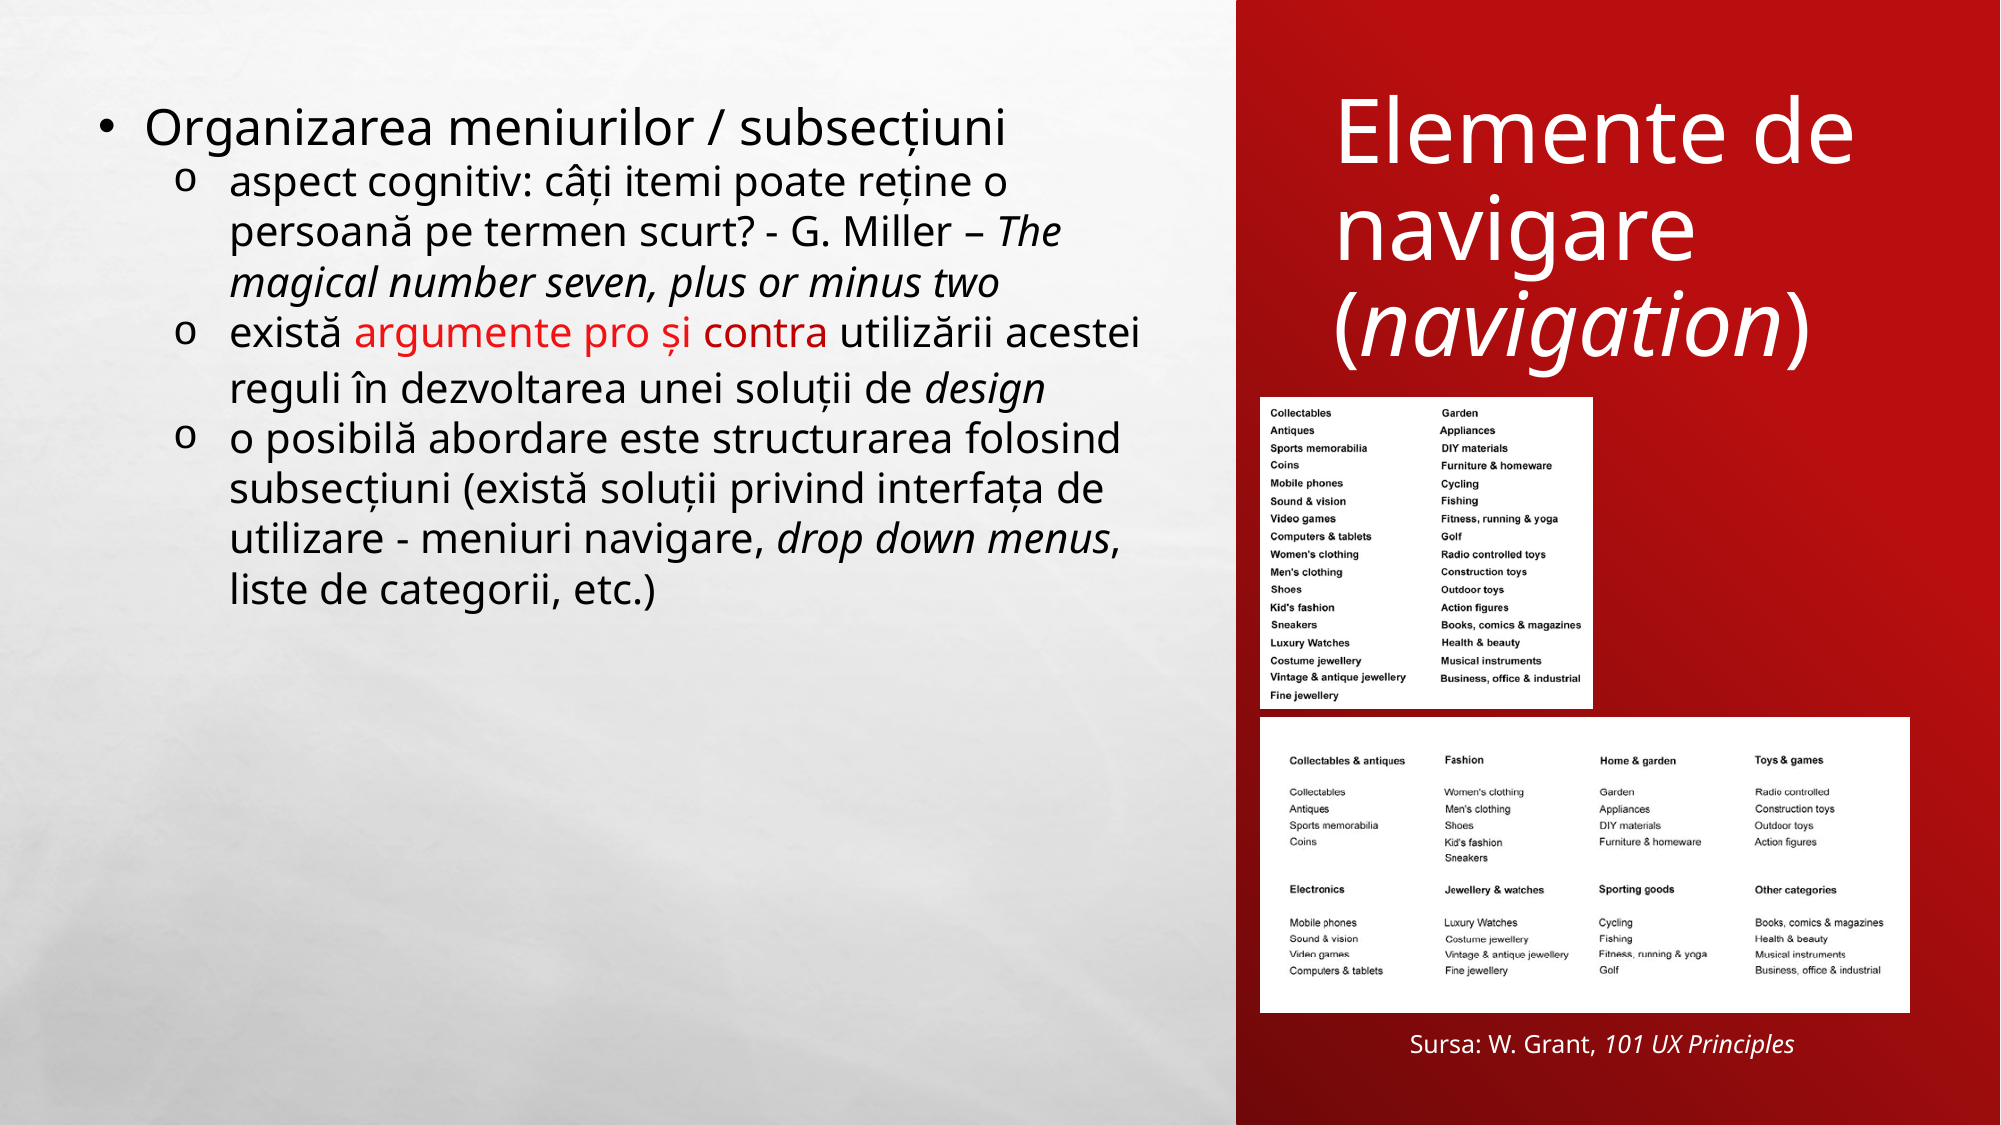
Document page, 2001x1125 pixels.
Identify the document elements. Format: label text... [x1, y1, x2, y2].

title Elemente de navigare (navigation) [1318, 54, 1883, 717]
text_box Organizarea meniurilor / subsecțiuni aspect cognitiv: câți itemi poate reține o persoană pe termen scurt? - G. Miller – The magical number seven, plus or minus two există argumente pro și contra utilizării acestei reguli în dezvoltarea unei soluții de design o posibilă abordare este structurarea folosind subsecțiuni (există soluții privind interfața de utilizare - meniuri navigare, drop down menus, liste de categorii, etc.) [83, 87, 1202, 620]
picture [1260, 397, 1594, 709]
picture [1260, 717, 1910, 1014]
text_box [0, 0, 1236, 1125]
text_box [1236, 0, 2000, 1125]
text_box Sursa: W. Grant, 101 UX Principles [1395, 1020, 1910, 1066]
